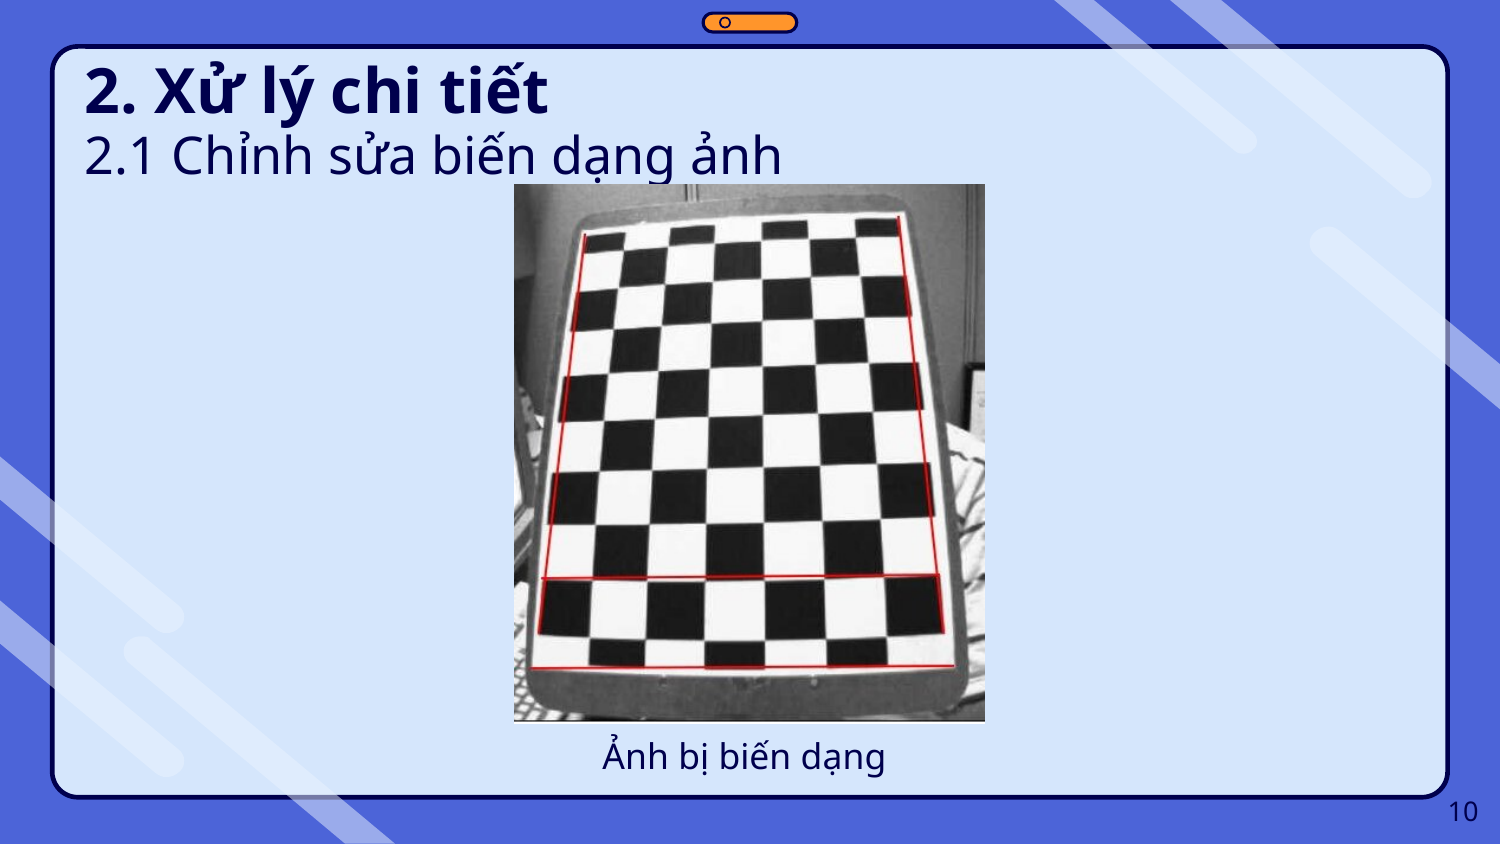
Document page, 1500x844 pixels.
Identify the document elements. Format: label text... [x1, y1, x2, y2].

title Ảnh bị biến dạng [602, 732, 898, 777]
title 2. Xử lý chi tiết [85, 55, 650, 114]
picture [514, 184, 986, 724]
slide_number 10 [1403, 779, 1494, 844]
title 2.1 Chỉnh sửa biến dạng ảnh [85, 114, 944, 185]
